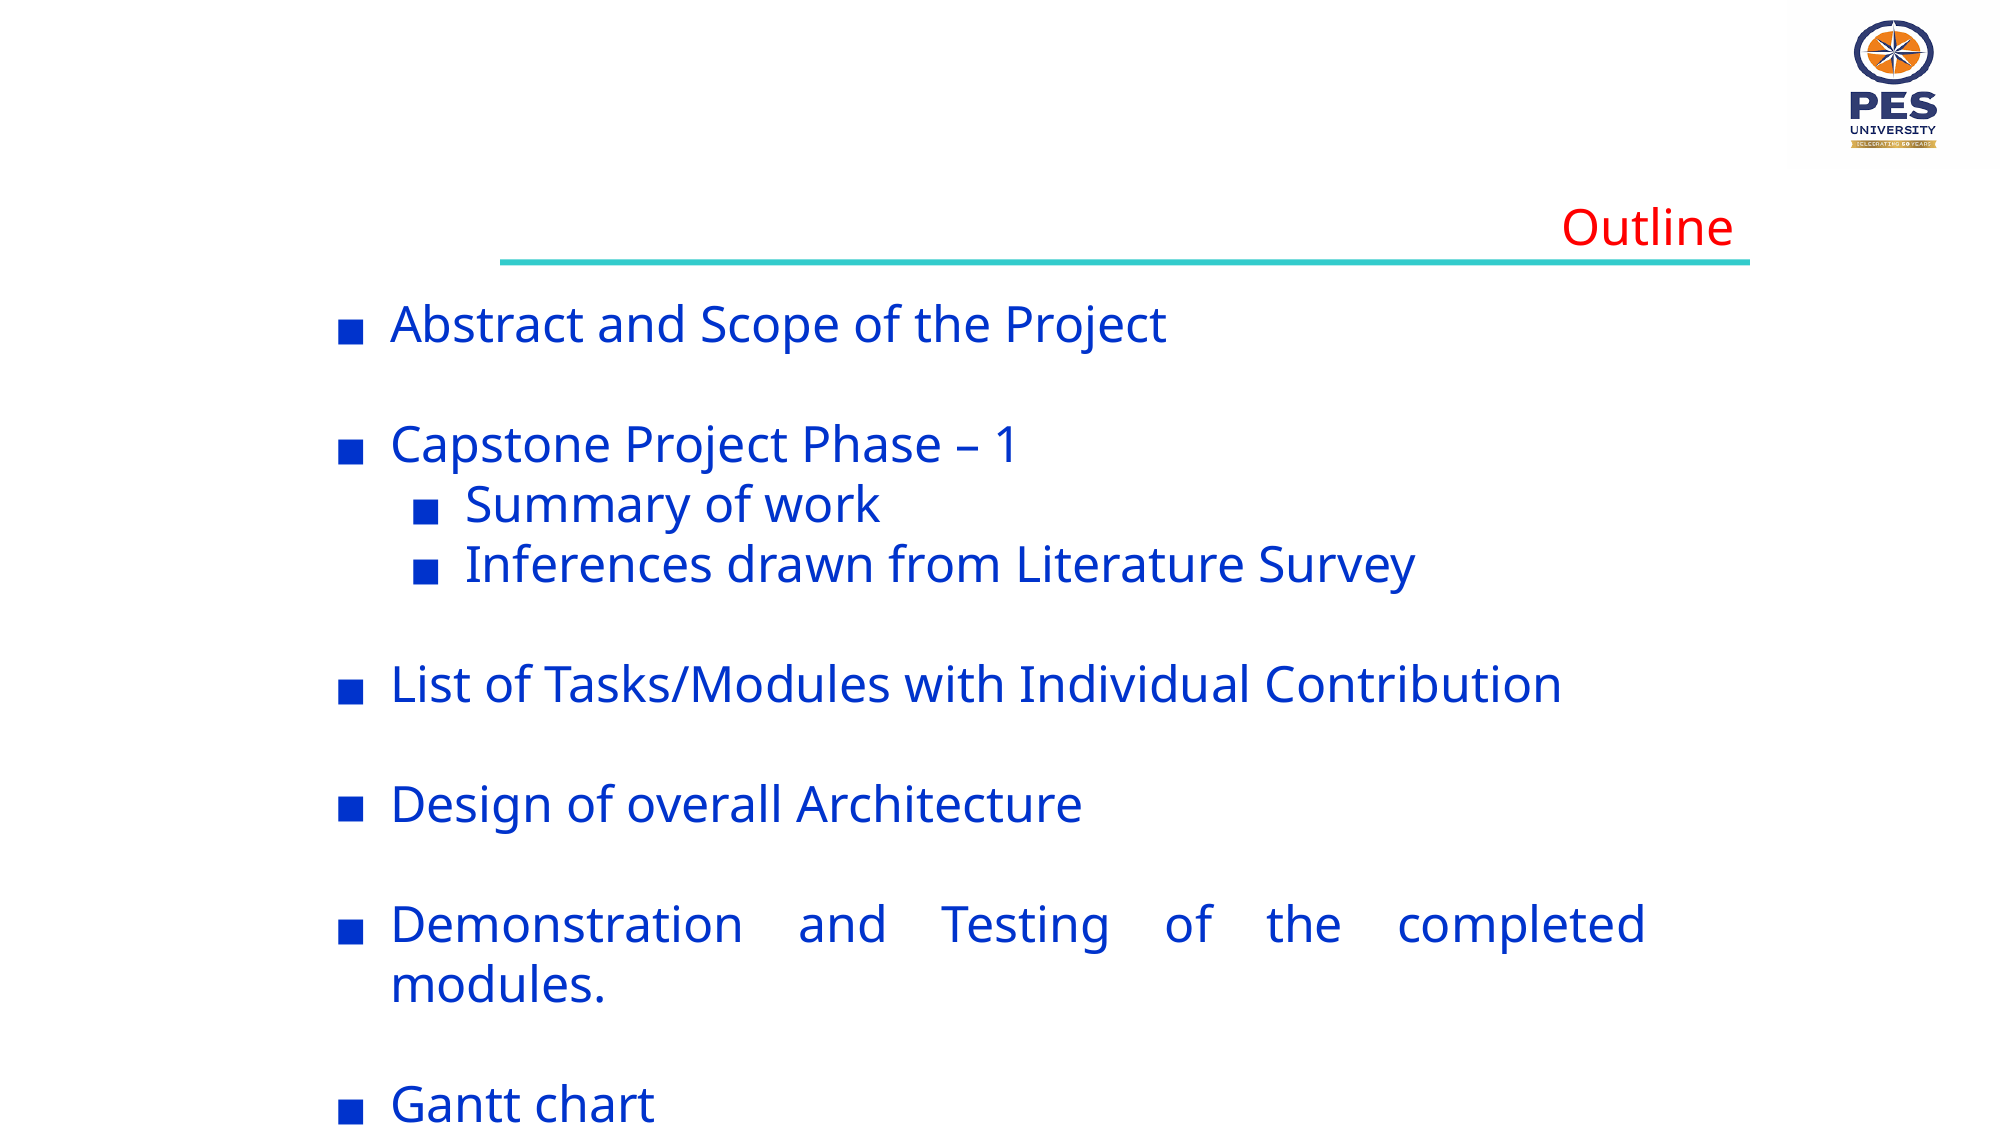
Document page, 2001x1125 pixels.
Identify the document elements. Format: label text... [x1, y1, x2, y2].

picture [1787, 0, 2000, 169]
text_box Outline [687, 187, 1750, 263]
text_box Abstract and Scope of the Project Capstone Project Phase – 1 Summary of work Inferences drawn from Literature Survey List of Tasks/Modules with Individual Contribution Design of overall Architecture Demonstration and Testing of the completed modules. Gantt chart [262, 235, 1663, 1050]
